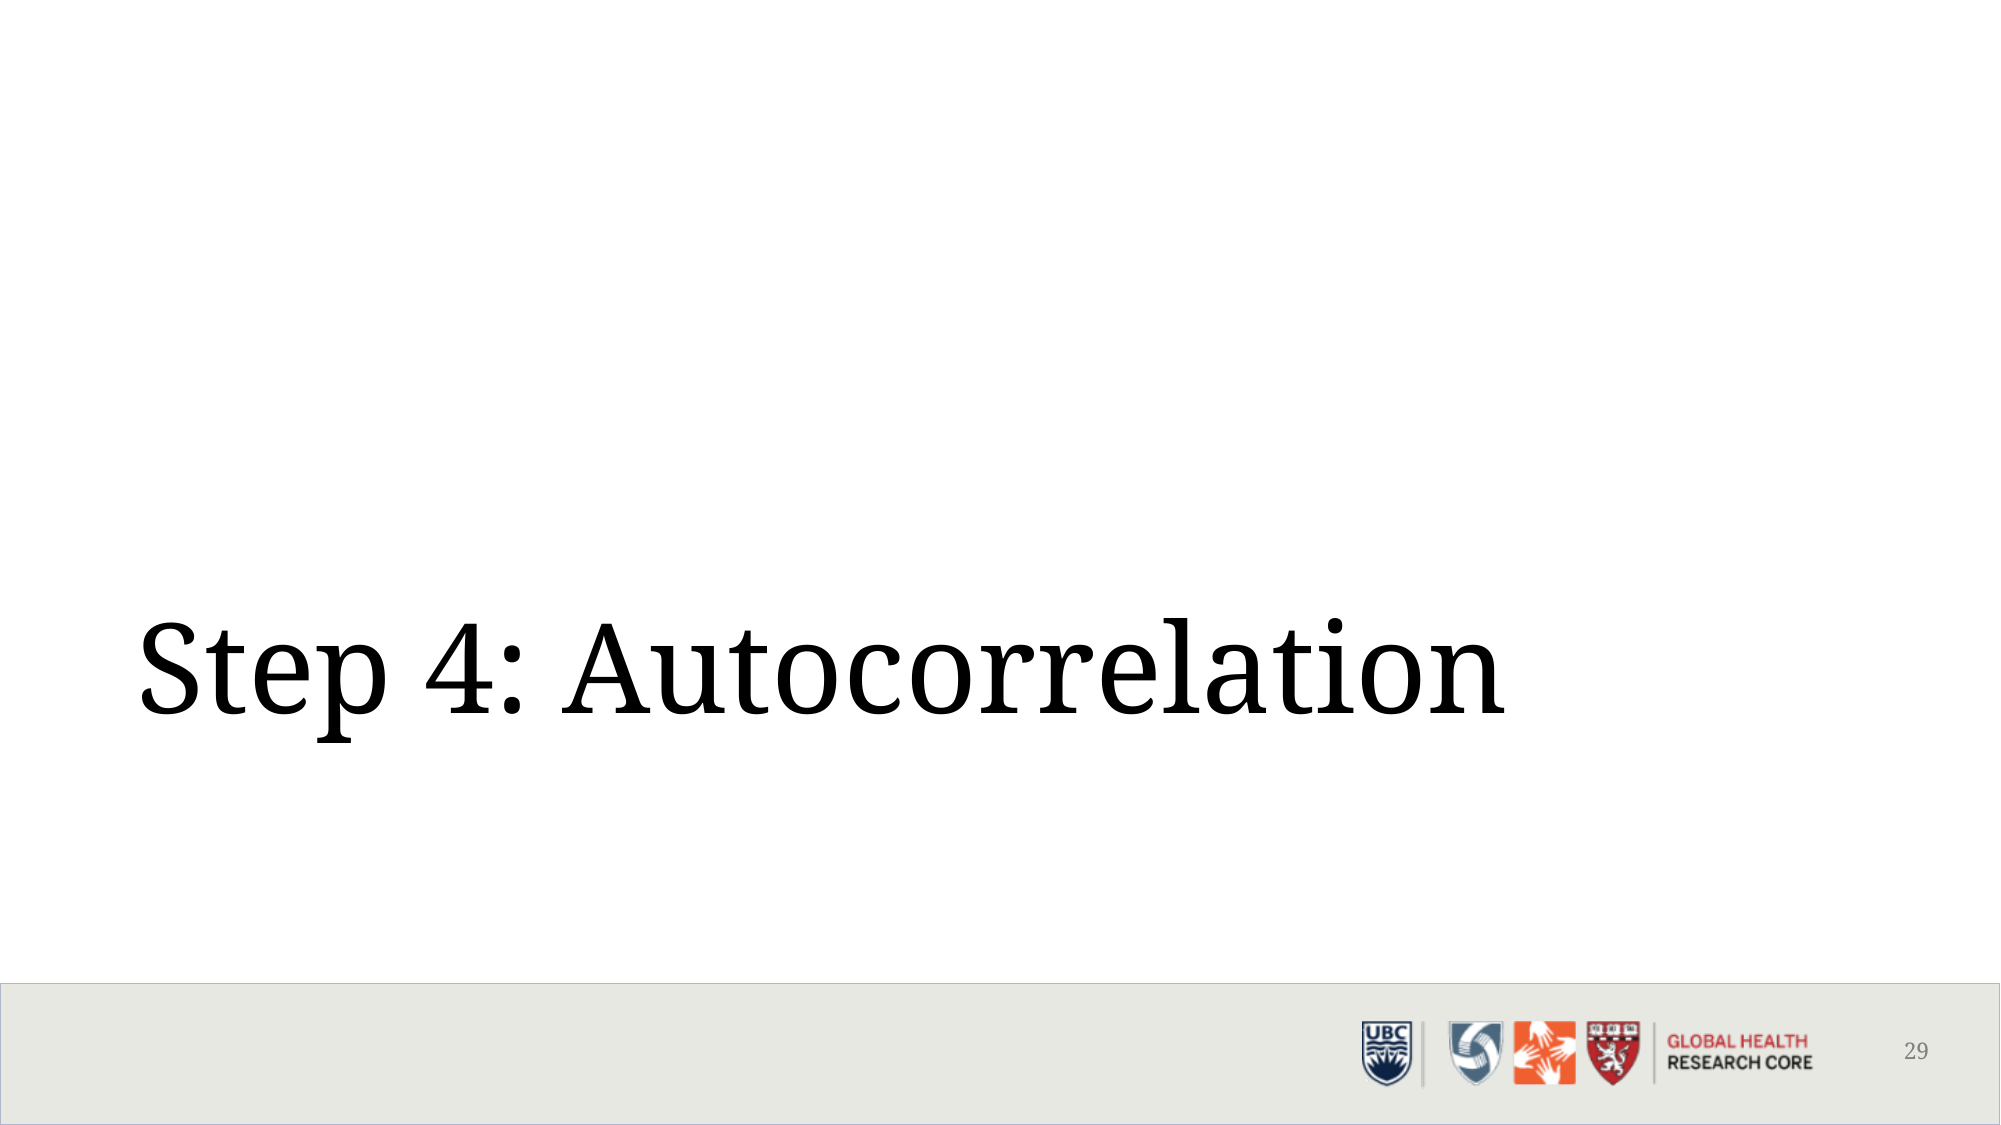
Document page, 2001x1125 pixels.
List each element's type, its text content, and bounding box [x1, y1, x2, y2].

title Step 4: Autocorrelation [136, 280, 1862, 749]
picture [1362, 1021, 1859, 1114]
